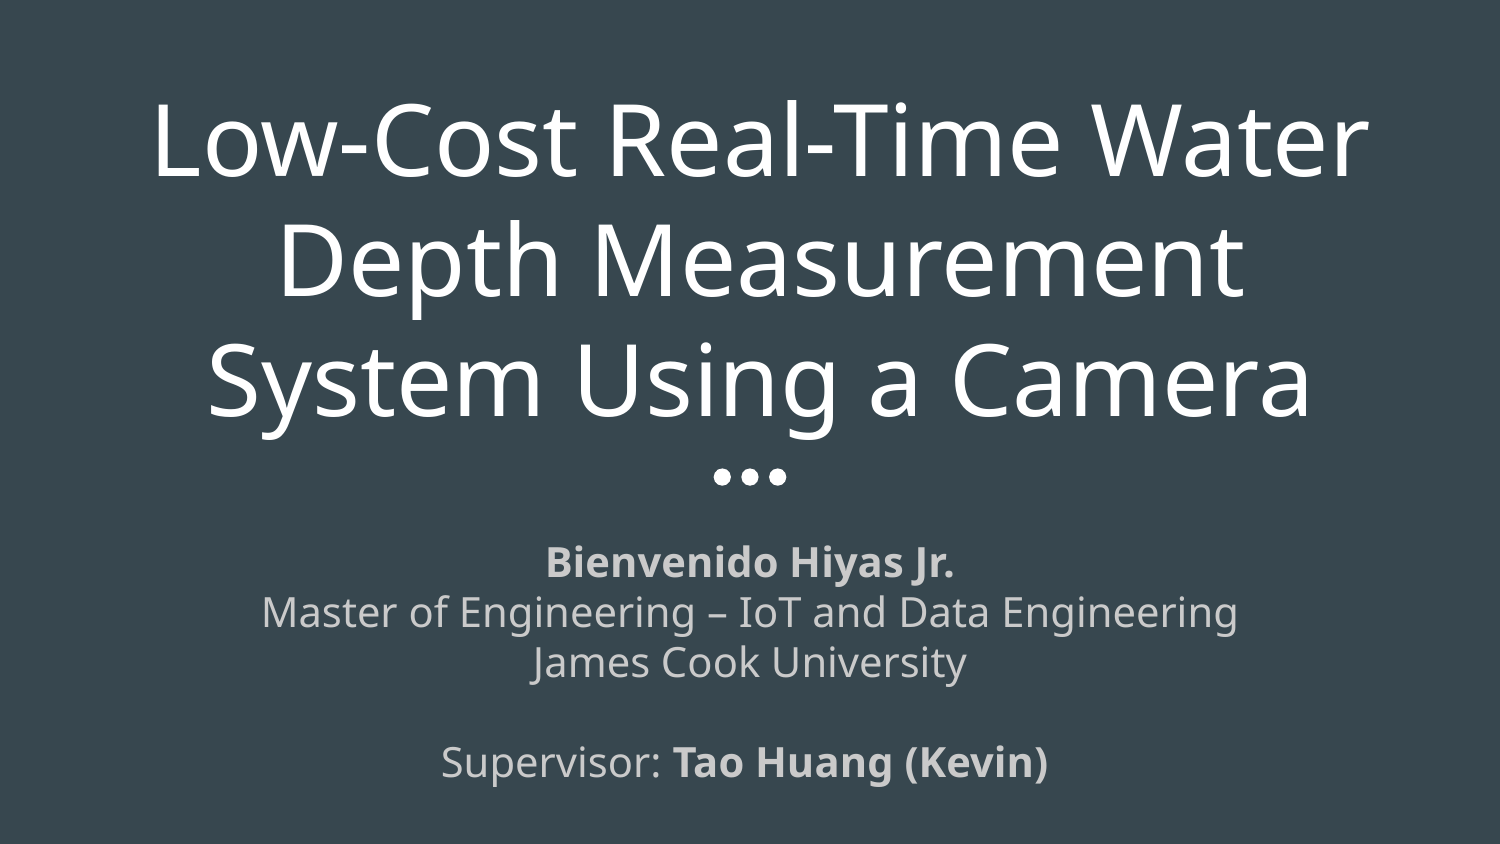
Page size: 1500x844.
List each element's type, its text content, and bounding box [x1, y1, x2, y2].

title Low-Cost Real-Time Water Depth Measurement System Using a Camera [121, 210, 1401, 495]
subtitle Bienvenido Hiyas Jr. Master of Engineering – IoT and Data Engineering James Cook University Supervisor: Tao Huang (Kevin) [110, 520, 1390, 805]
